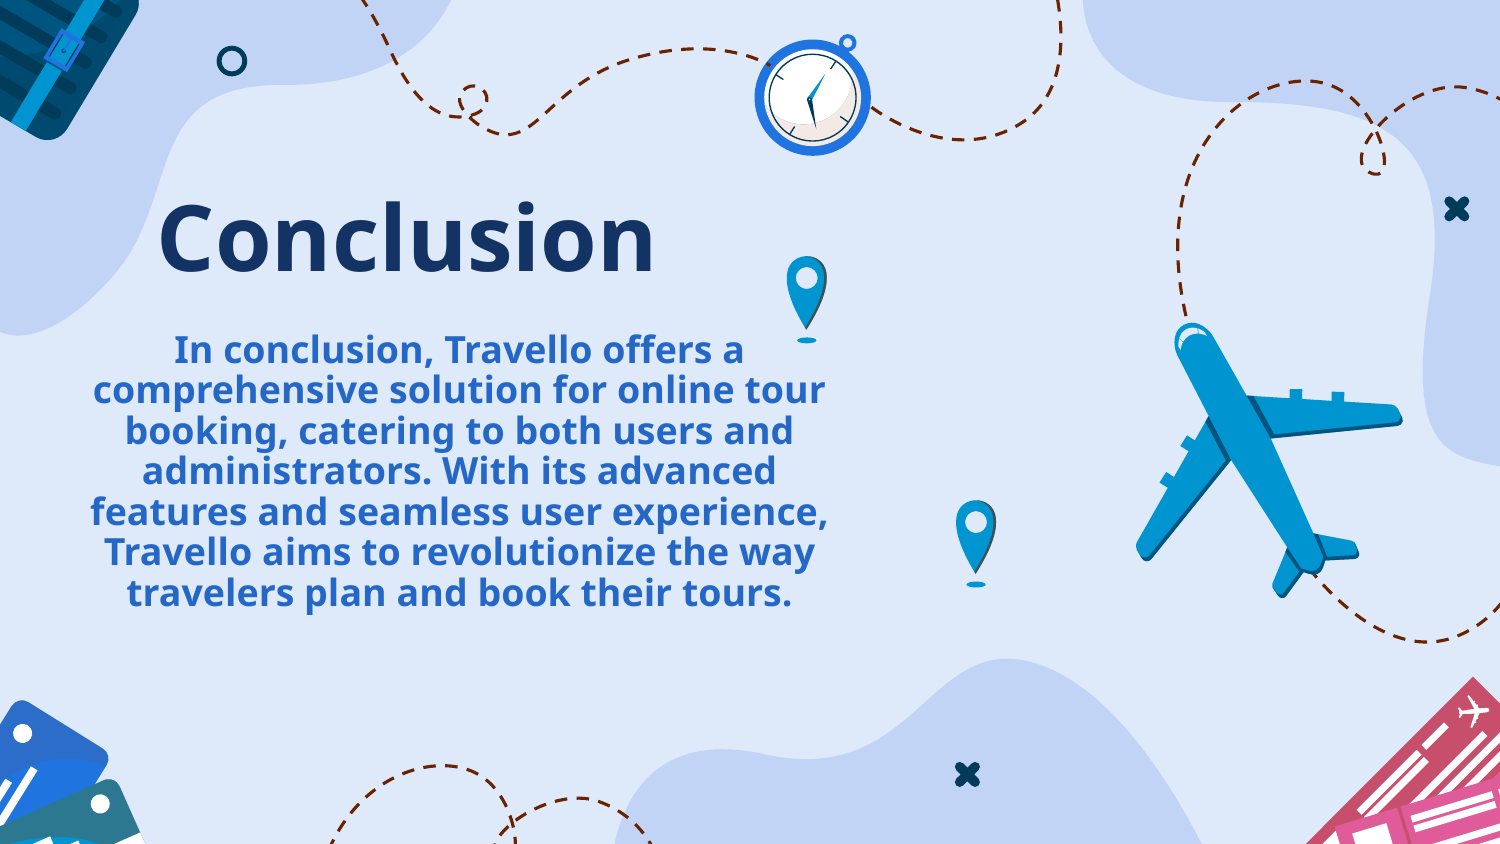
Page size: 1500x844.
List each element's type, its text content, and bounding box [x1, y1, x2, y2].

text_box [1142, 345, 1402, 587]
title In conclusion, Travello offers a comprehensive solution for online tour booking, catering to both users and administrators. With its advanced features and seamless user experience, Travello aims to revolutionize the way travelers plan and book their tours. [72, 341, 848, 604]
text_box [784, 255, 829, 344]
title Conclusion [141, 150, 787, 320]
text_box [954, 499, 998, 588]
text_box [746, 33, 879, 157]
